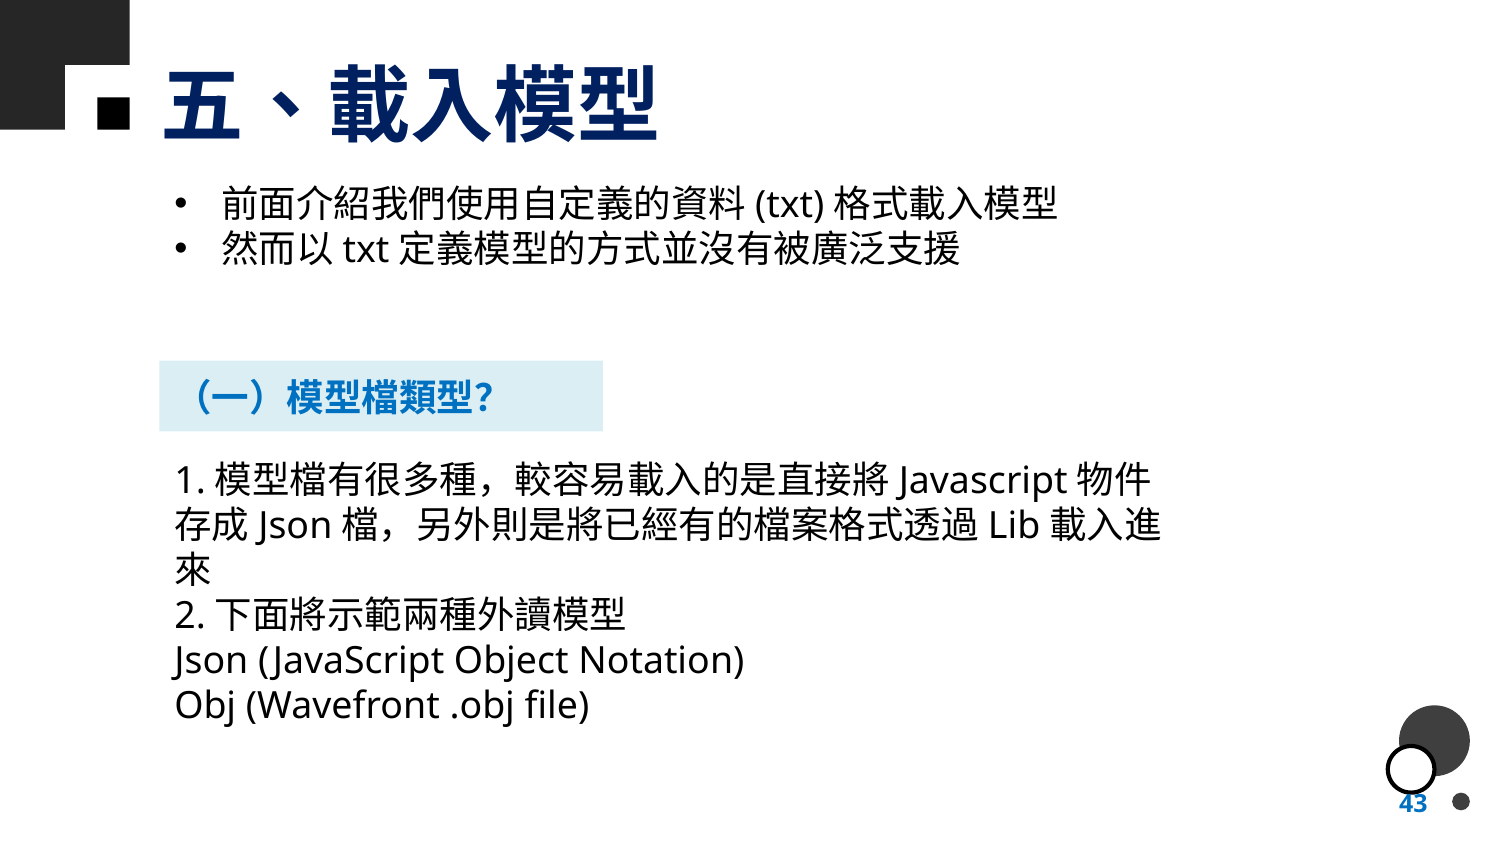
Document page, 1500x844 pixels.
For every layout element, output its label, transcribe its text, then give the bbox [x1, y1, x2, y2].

text_box （一）模型檔類型？ [159, 360, 603, 432]
title 五、載入模型 [145, 32, 1326, 173]
text_box 1.模型檔有很多種，較容易載入的是直接將Javascript物件存成Json檔，另外則是將已經有的檔案格式透過Lib載入進來 2.下面將示範兩種外讀模型 Json (JavaScript Object Notation) Obj (Wavefront .obj file) [159, 448, 1196, 734]
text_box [1387, 705, 1471, 811]
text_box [0, 0, 130, 130]
slide_number 43 [1092, 782, 1443, 827]
text_box 前面介紹我們使用自定義的資料(txt)格式載入模型 然而以txt定義模型的方式並沒有被廣泛支援 [159, 172, 1196, 303]
